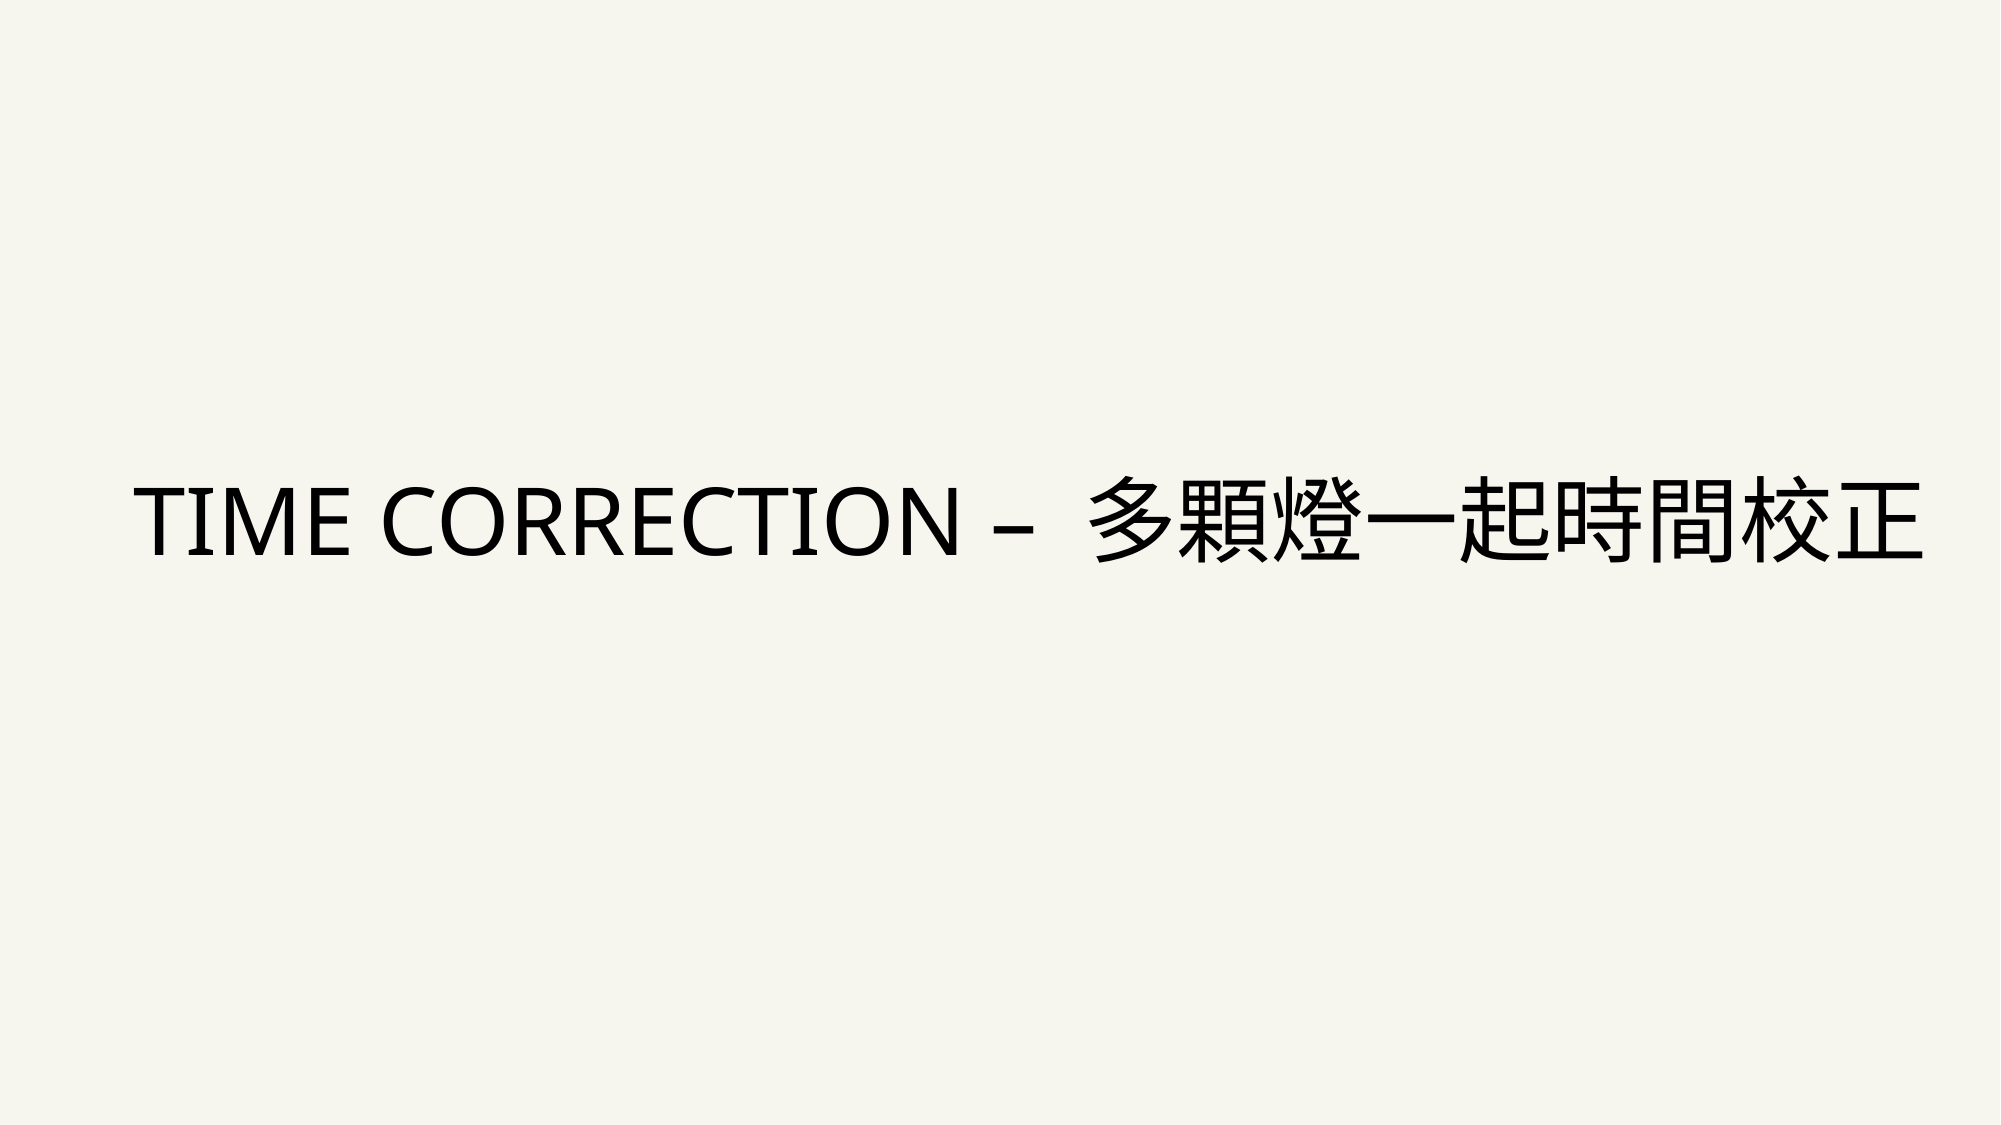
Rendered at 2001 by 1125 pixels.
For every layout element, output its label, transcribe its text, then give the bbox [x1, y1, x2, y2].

text_box TIME CORRECTION – 多顆燈一起時間校正 [118, 416, 1950, 635]
